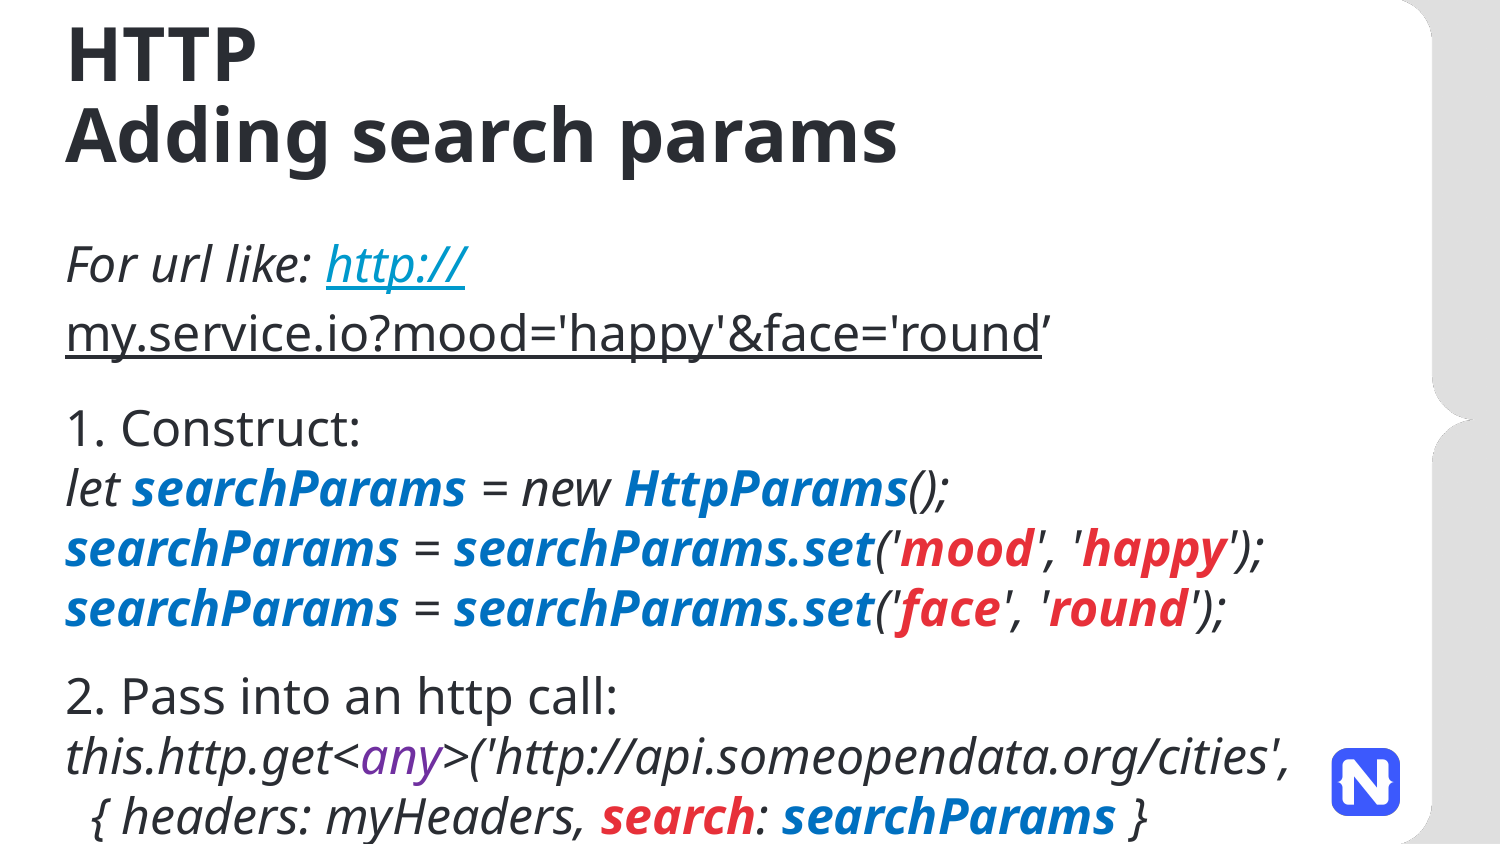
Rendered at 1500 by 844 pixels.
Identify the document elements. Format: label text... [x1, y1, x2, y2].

title HTTP Adding search params [53, 64, 1449, 132]
list For url like: http://my.service.io?mood='happy'&face='round’ 1. Construct: let searchParams = new HttpParams(); searchParams = searchParams.set('mood', 'happy'); searchParams = searchParams.set('face', 'round'); 2. Pass into an http call: this.http.get<any>('http://api.someopendata.org/cities', { headers: myHeaders, search: searchParams } ); [53, 221, 1449, 658]
picture [1331, 0, 1500, 844]
